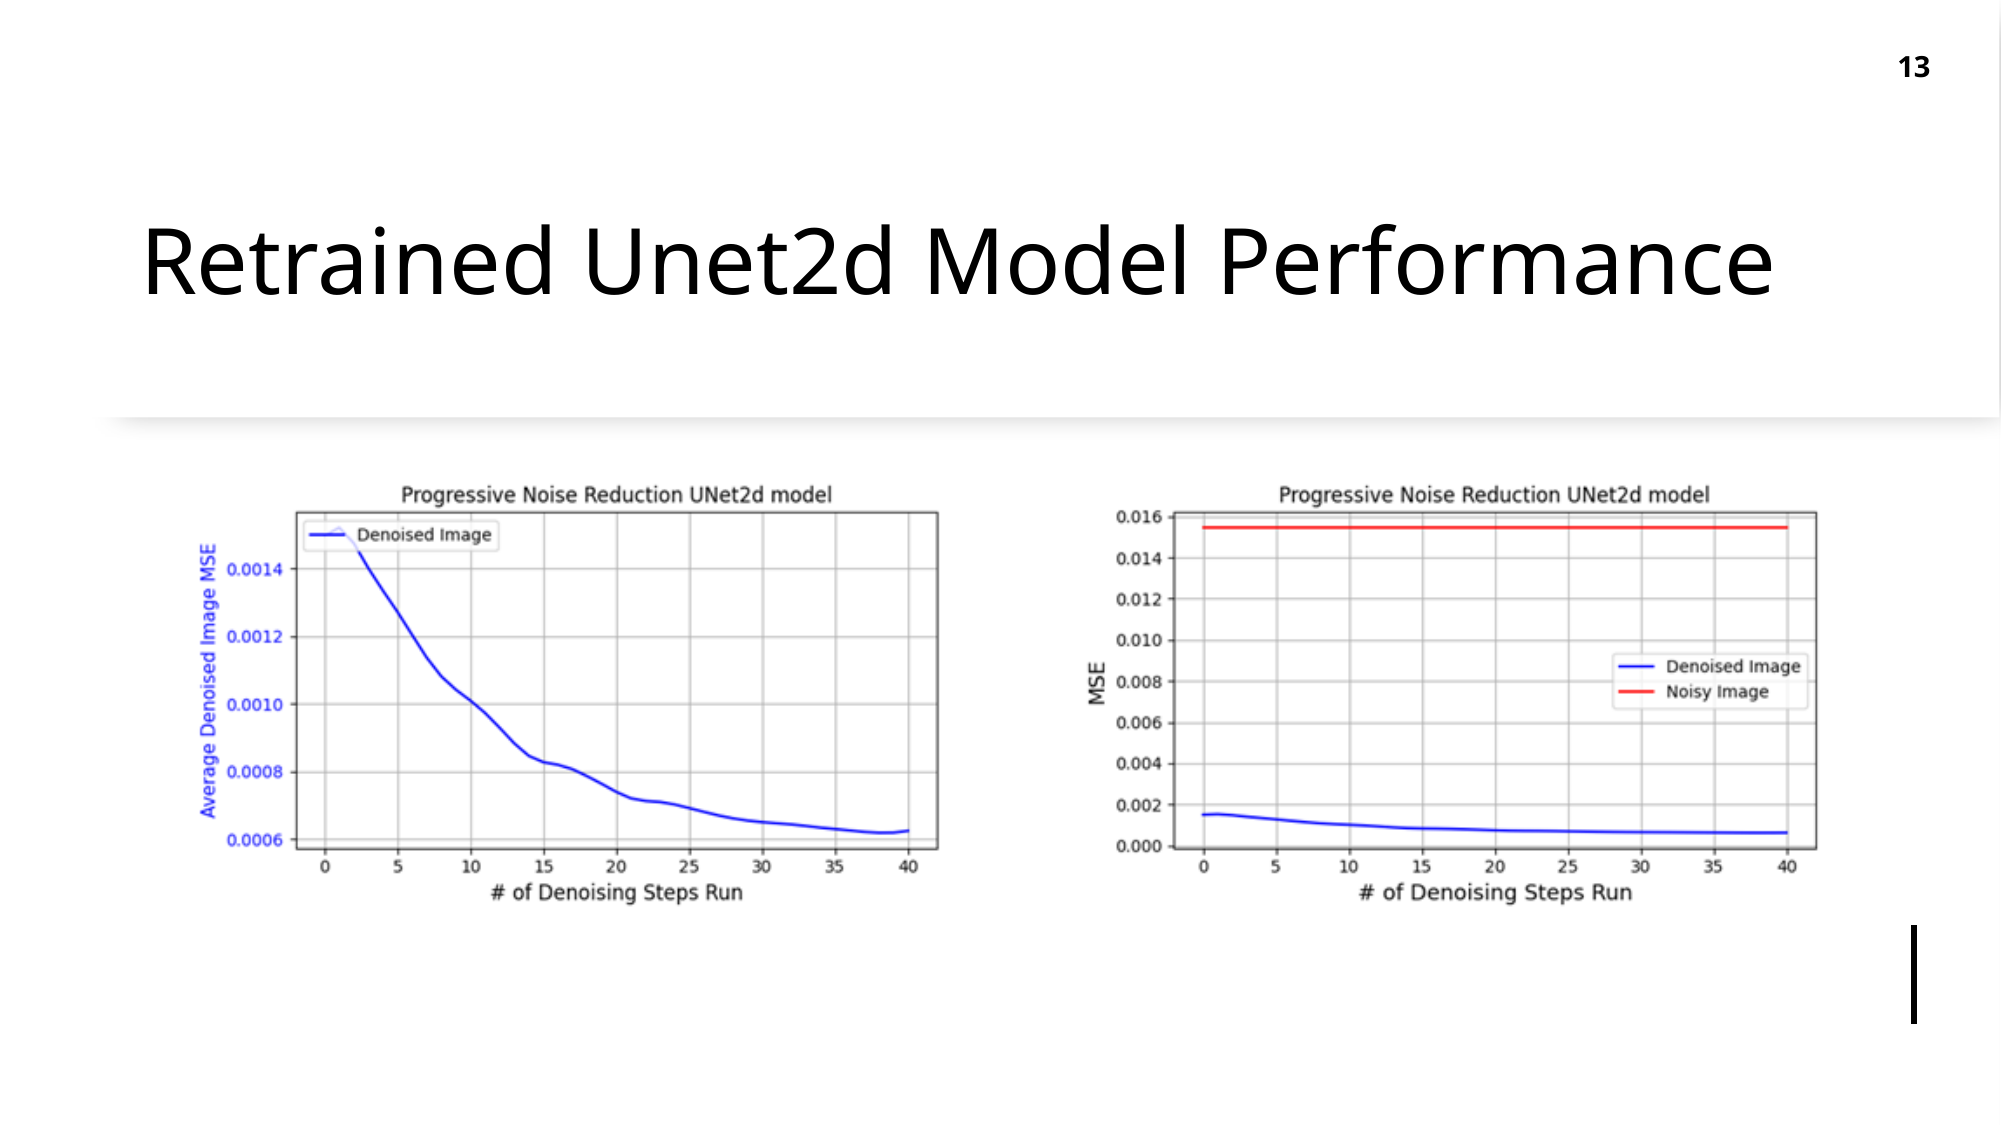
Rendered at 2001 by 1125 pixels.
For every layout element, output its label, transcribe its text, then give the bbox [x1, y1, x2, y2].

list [190, 474, 1828, 917]
title Retrained Unet2d Model Performance [124, 140, 1828, 376]
slide_number 13 [1852, 38, 1977, 99]
